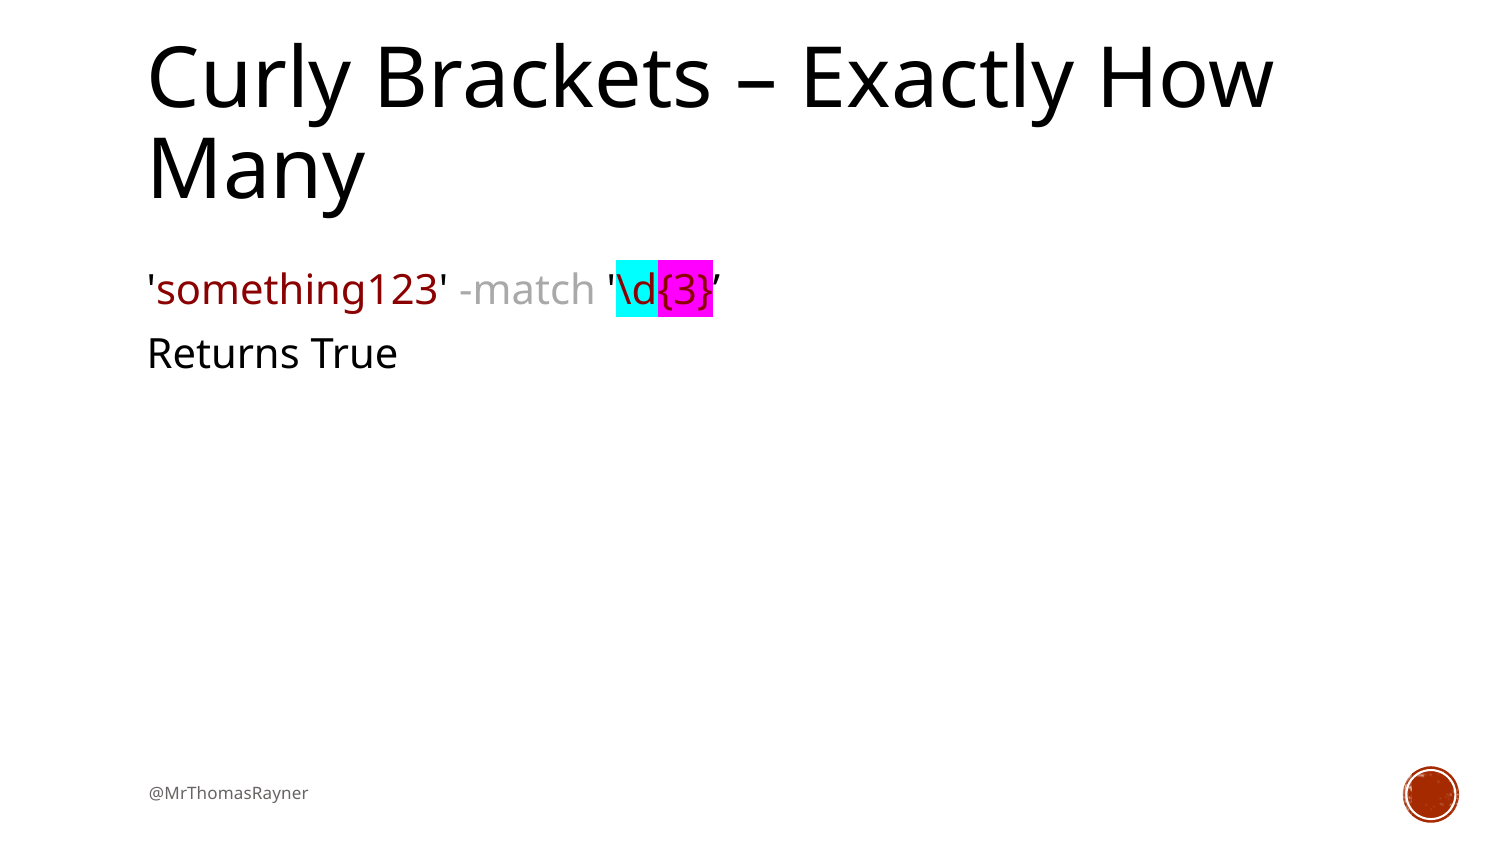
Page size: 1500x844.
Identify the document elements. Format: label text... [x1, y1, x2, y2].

footer @MrThomasRayner [133, 771, 913, 817]
title Curly Brackets – Exactly How Many [131, 59, 1370, 192]
list 'something123' -match '\d{3}’ Returns True [131, 261, 1370, 760]
